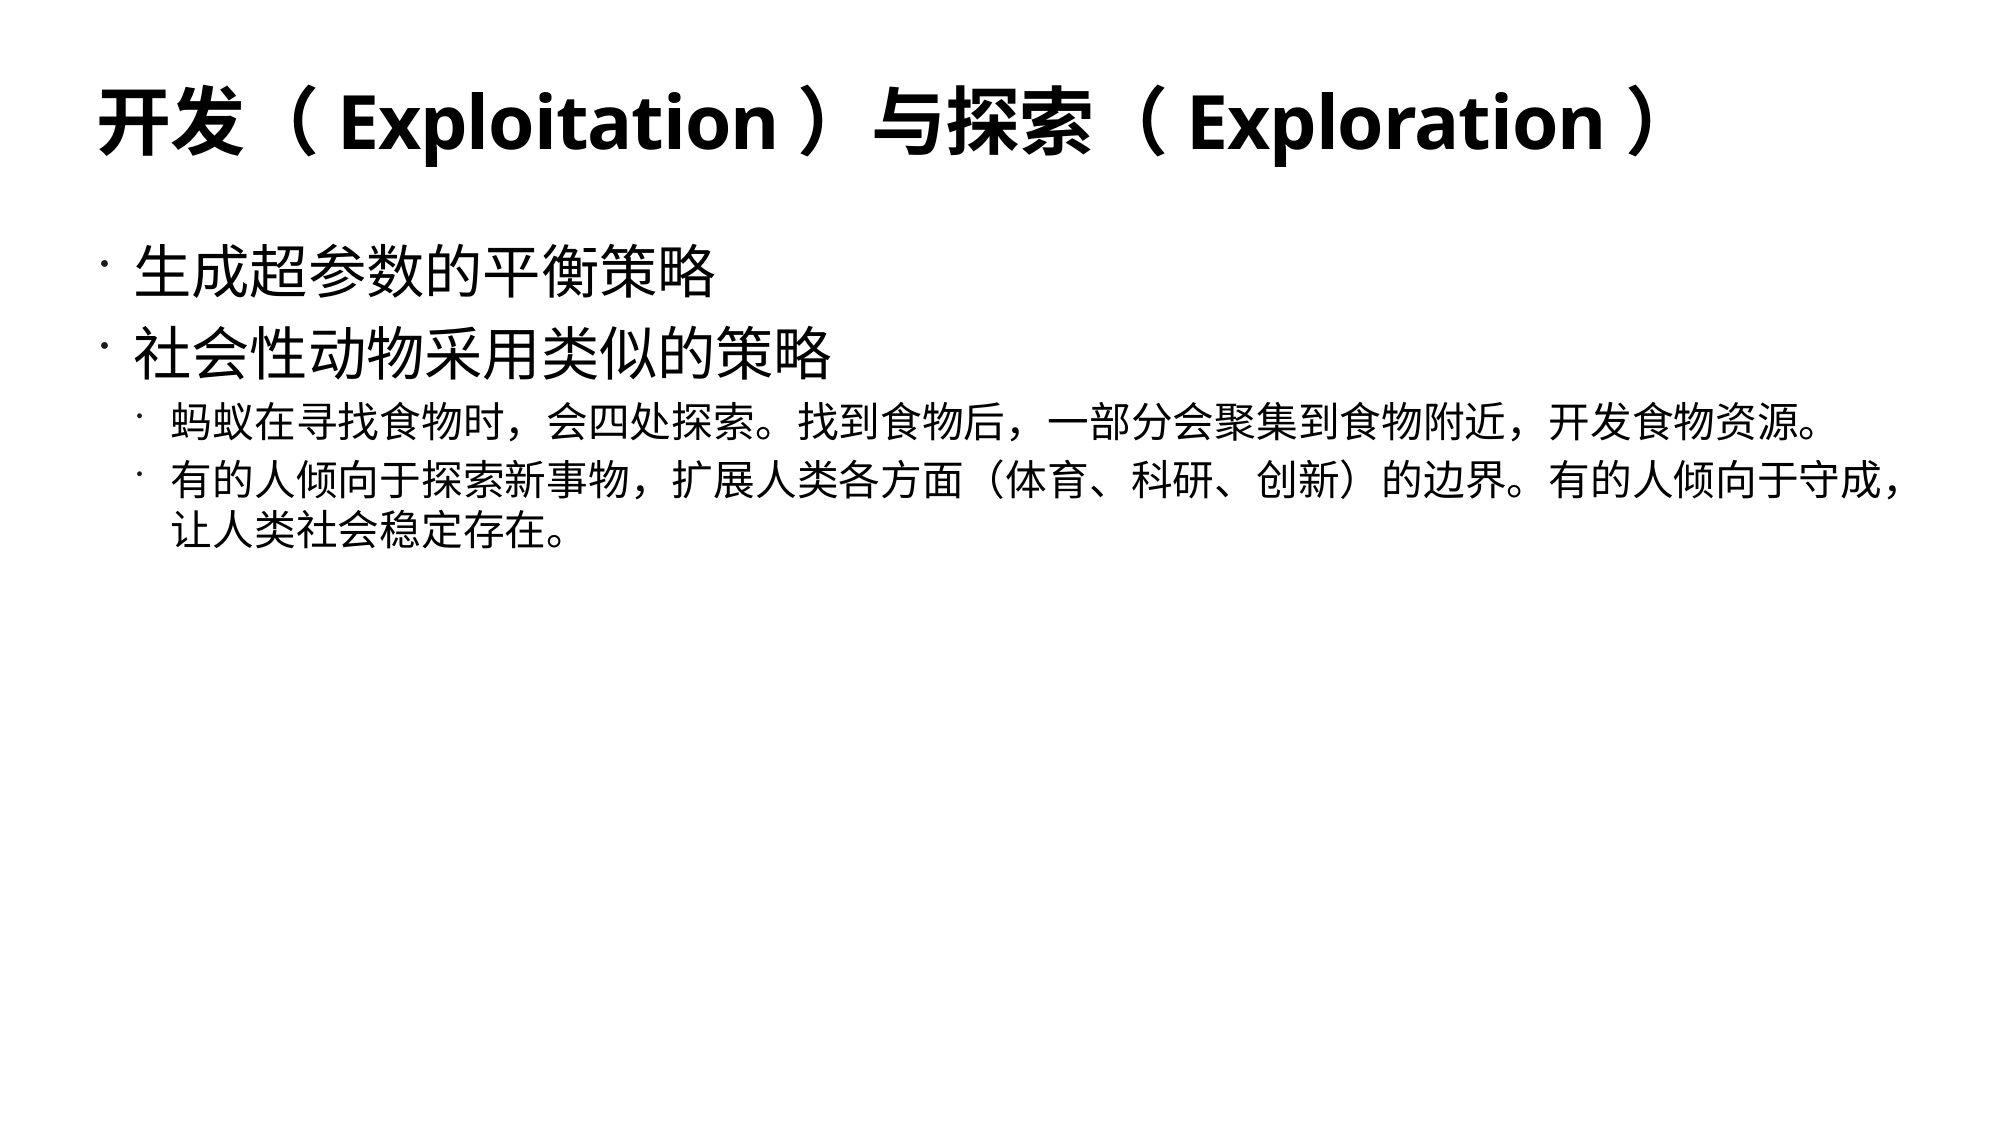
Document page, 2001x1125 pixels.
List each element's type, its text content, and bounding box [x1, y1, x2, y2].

list 生成超参数的平衡策略 社会性动物采用类似的策略 蚂蚁在寻找食物时，会四处探索。找到食物后，一部分会聚集到食物附近，开发食物资源。 有的人倾向于探索新事物，扩展人类各方面（体育、科研、创新）的边界。有的人倾向于守成，让人类社会稳定存在。 [95, 235, 1904, 563]
title 开发（Exploitation）与探索（Exploration） [96, 75, 1904, 166]
